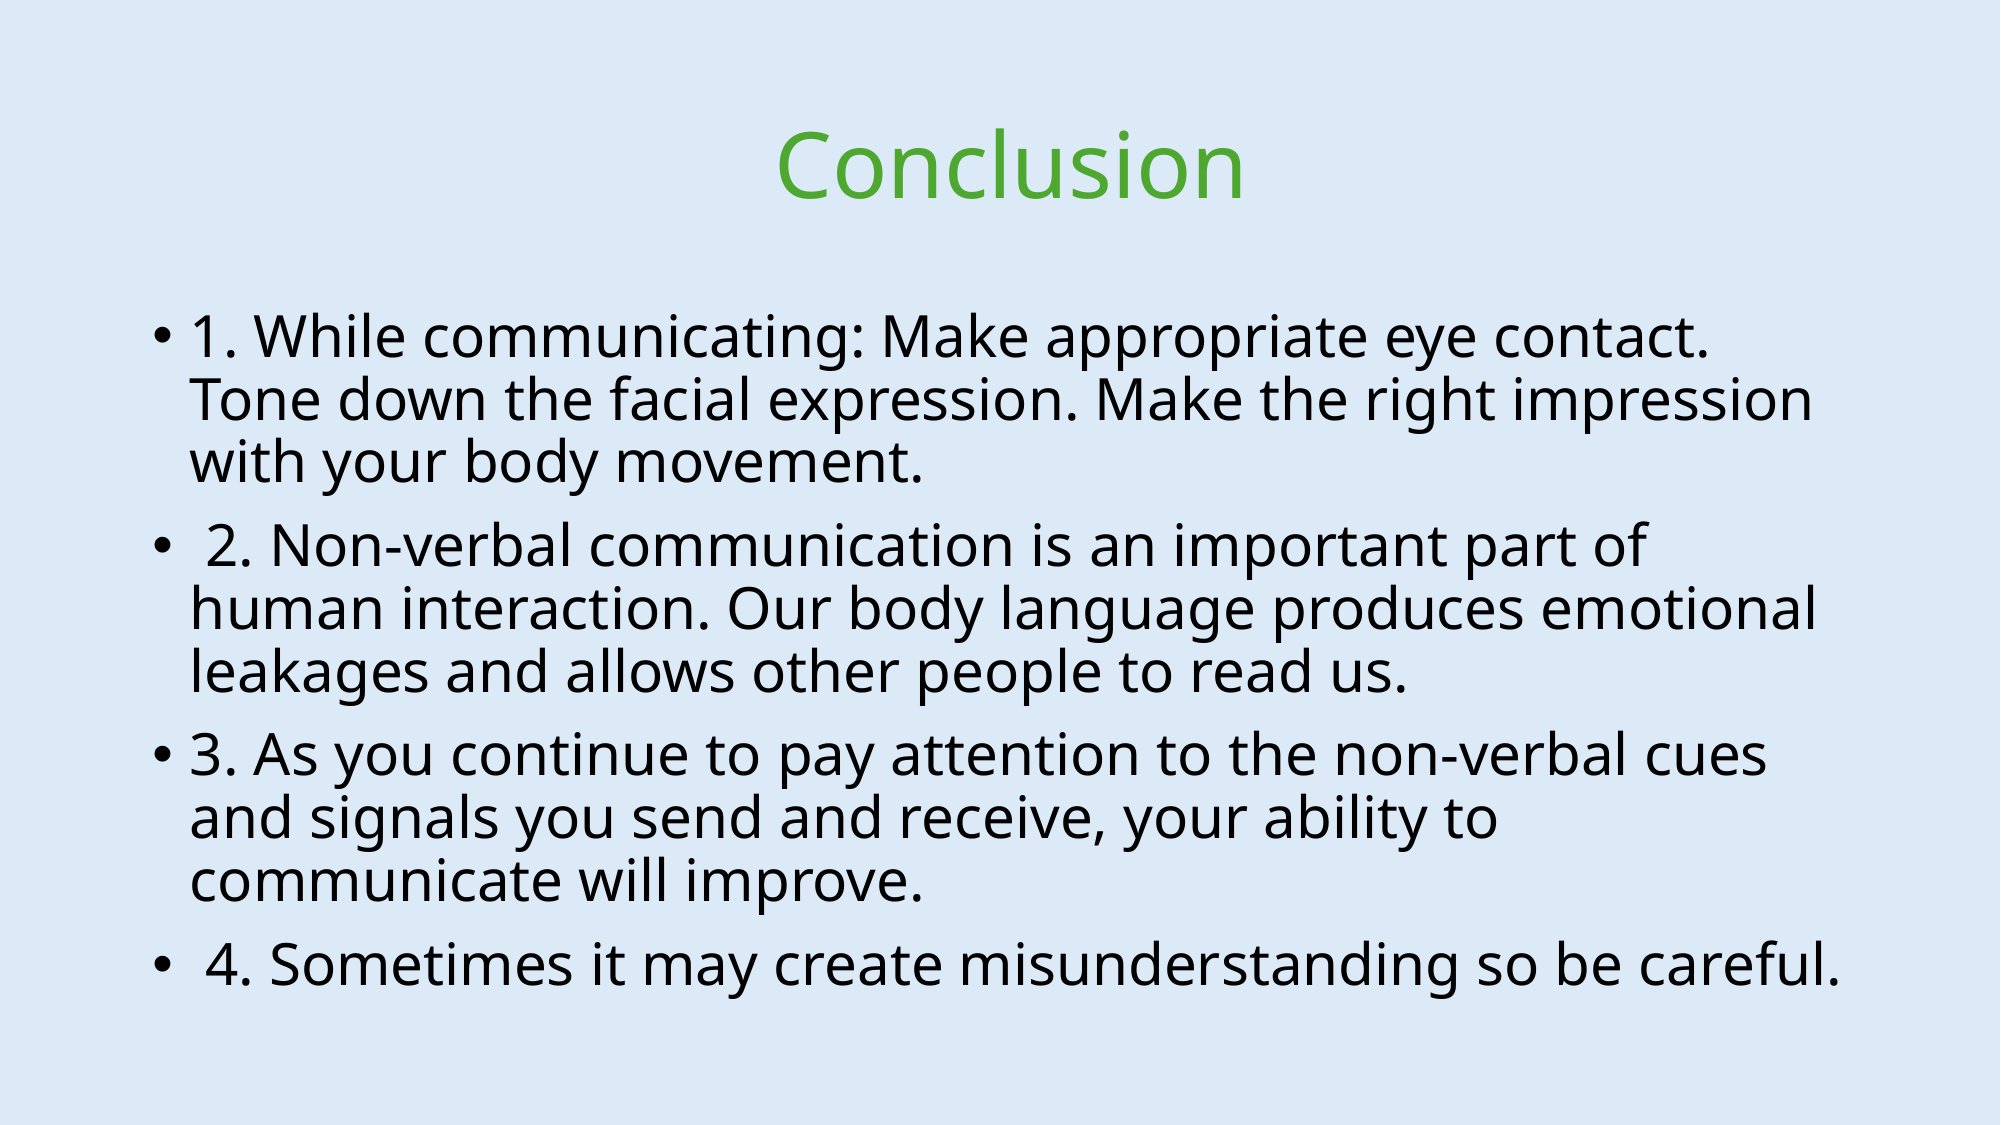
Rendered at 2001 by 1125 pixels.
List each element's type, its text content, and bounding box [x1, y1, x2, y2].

list 1. While communicating: Make appropriate eye contact. Tone down the facial expression. Make the right impression with your body movement. 2. Non-verbal communication is an important part of human interaction. Our body language produces emotional leakages and allows other people to read us. 3. As you continue to pay attention to the non-verbal cues and signals you send and receive, your ability to communicate will improve. 4. Sometimes it may create misunderstanding so be careful. [137, 299, 1863, 1014]
title Conclusion [137, 59, 1863, 278]
